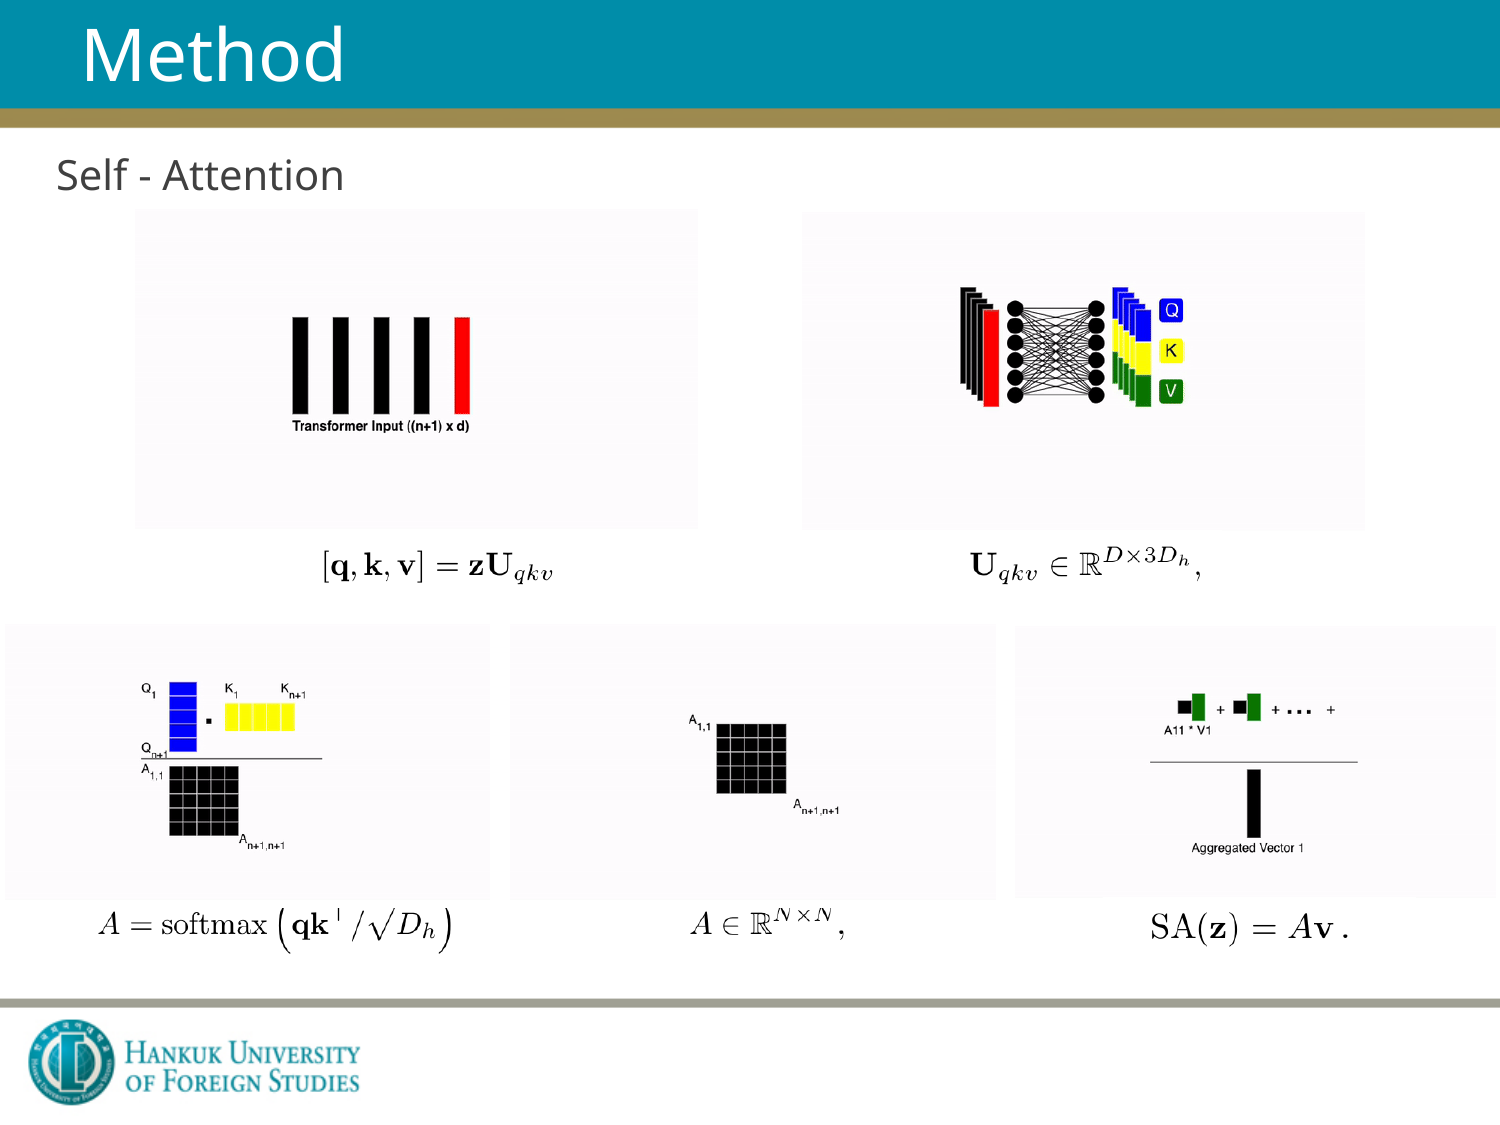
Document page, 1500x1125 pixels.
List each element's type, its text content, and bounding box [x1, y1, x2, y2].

picture [0, 0, 1500, 1125]
text_box Self - Attention [41, 141, 464, 206]
title Method [64, 0, 1488, 114]
